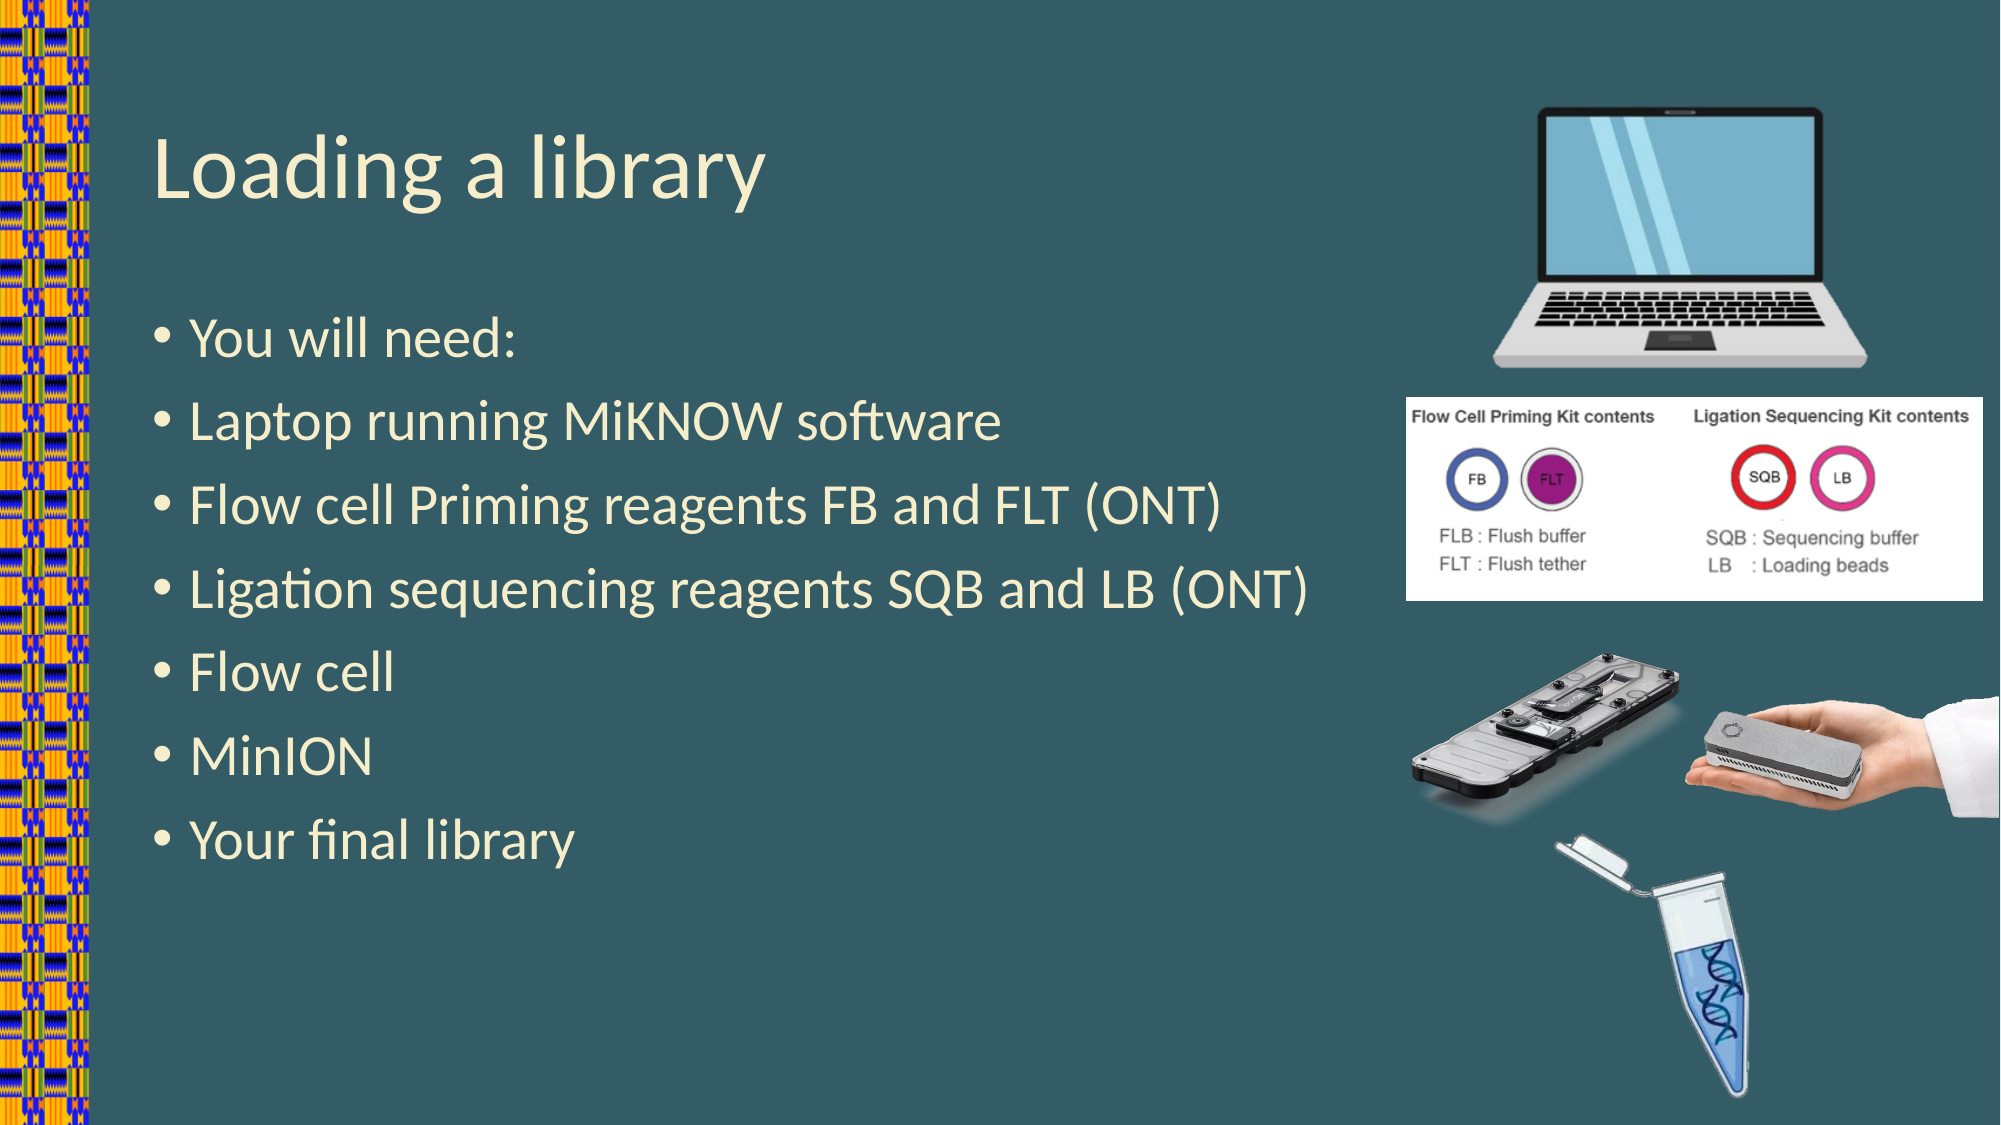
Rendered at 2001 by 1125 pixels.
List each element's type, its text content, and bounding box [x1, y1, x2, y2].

title Loading a library [137, 59, 1863, 278]
list You will need: Laptop running MiKNOW software Flow cell Priming reagents FB and FLT (ONT) Ligation sequencing reagents SQB and LB (ONT) Flow cell MinION Your final library [137, 299, 1863, 1014]
picture [0, 0, 2001, 1125]
